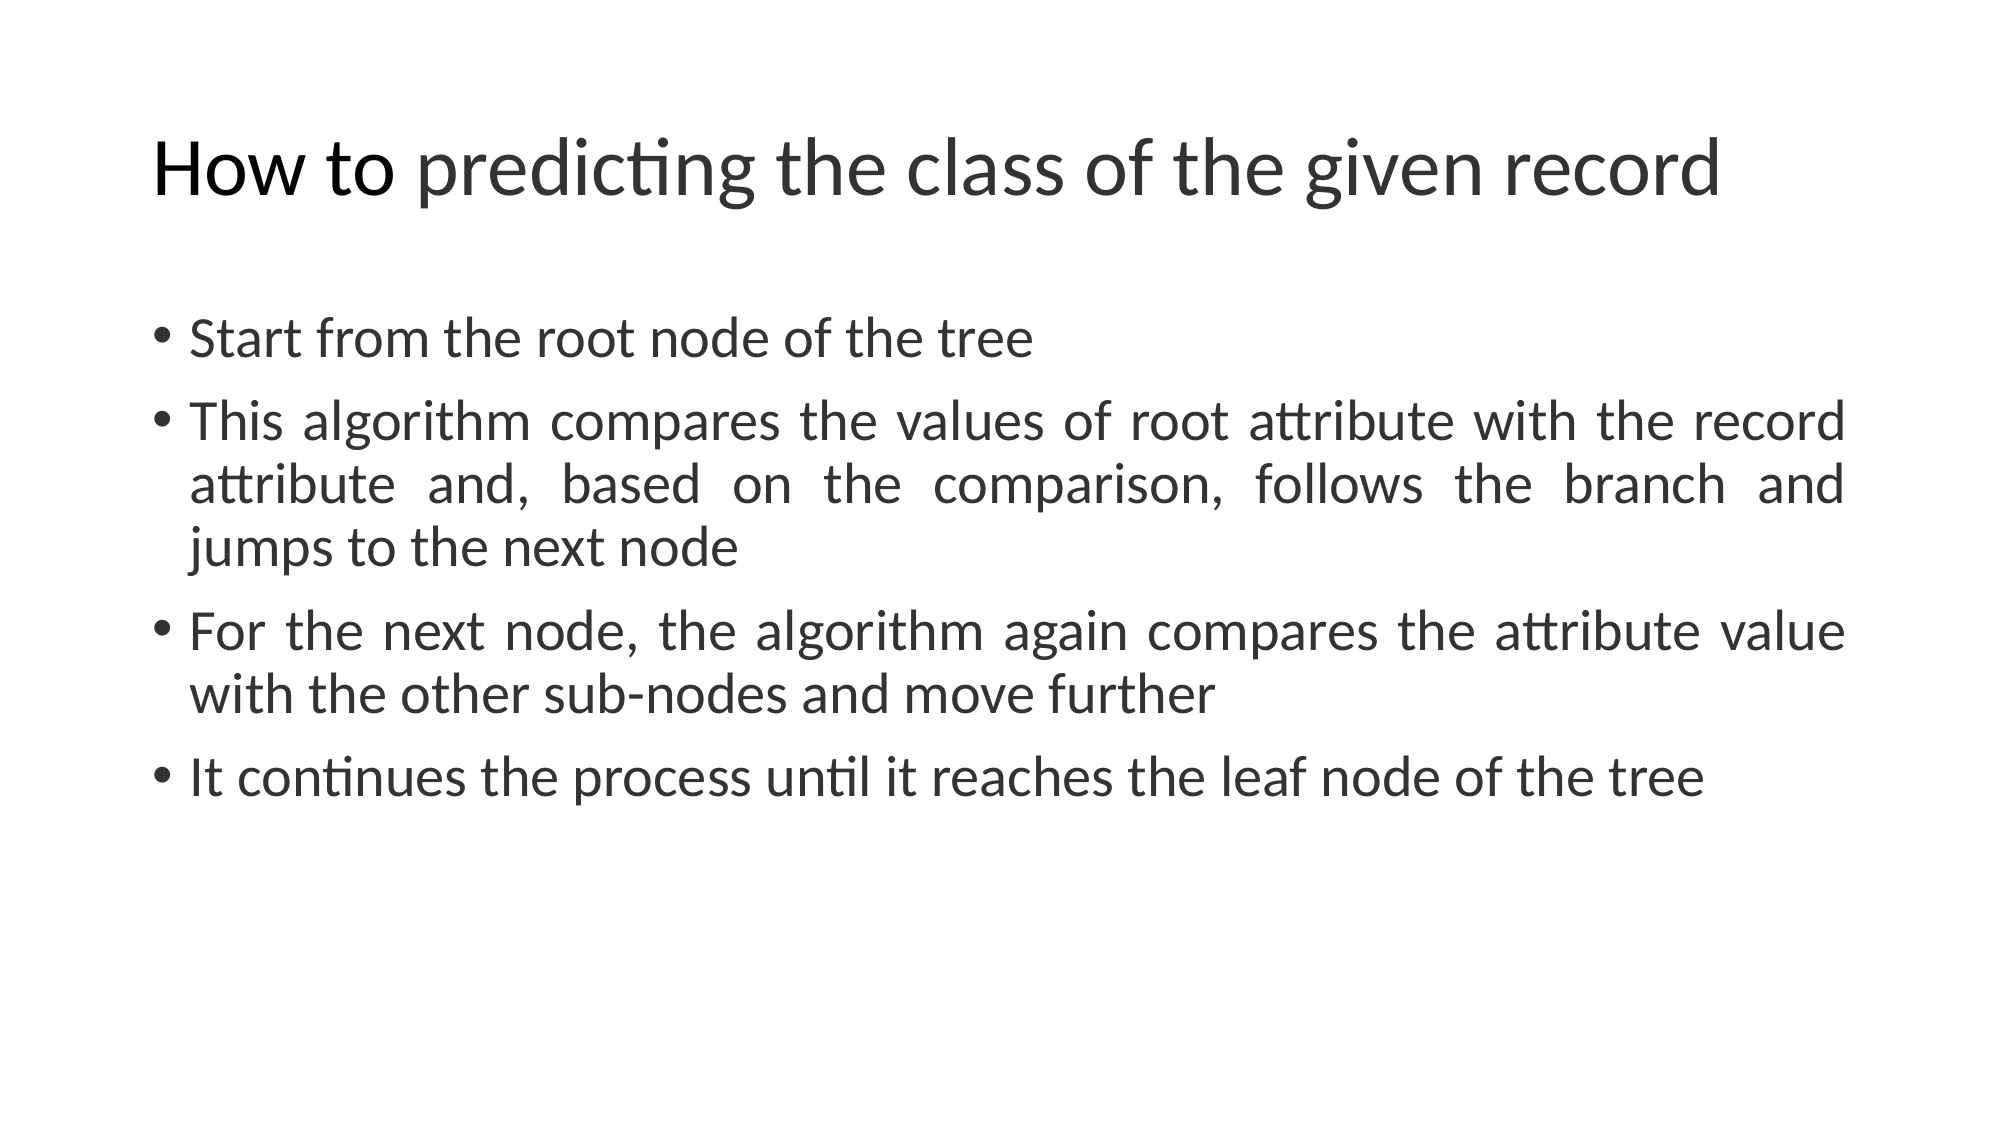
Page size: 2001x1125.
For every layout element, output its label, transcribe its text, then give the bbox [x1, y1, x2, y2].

title How to predicting the class of the given record [137, 59, 1863, 278]
list Start from the root node of the tree This algorithm compares the values of root attribute with the record attribute and, based on the comparison, follows the branch and jumps to the next node For the next node, the algorithm again compares the attribute value with the other sub-nodes and move further It continues the process until it reaches the leaf node of the tree [137, 299, 1863, 1014]
